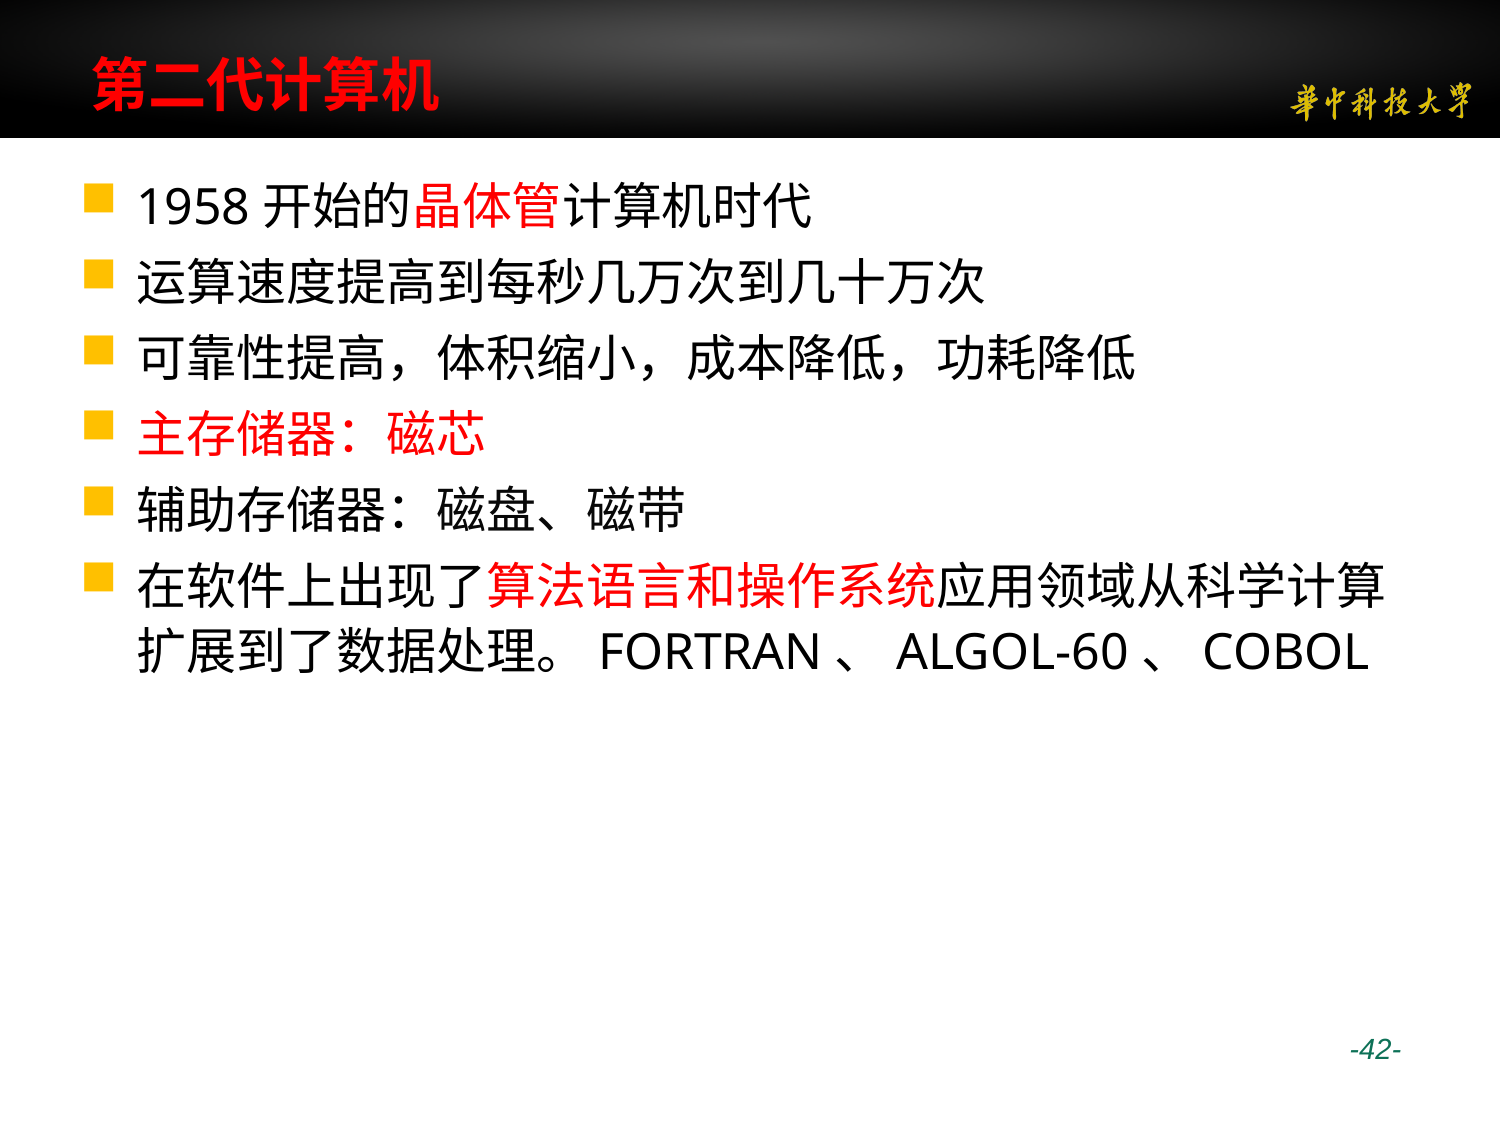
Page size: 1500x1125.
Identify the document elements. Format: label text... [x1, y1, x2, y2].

slide_number -42- [1257, 1023, 1425, 1102]
list 1958开始的晶体管计算机时代 运算速度提高到每秒几万次到几十万次 可靠性提高，体积缩小，成本降低，功耗降低 主存储器：磁芯 辅助存储器：磁盘、磁带 在软件上出现了算法语言和操作系统应用领域从科学计算扩展到了数据处理。FORTRAN、ALGOL-60、COBOL [64, 160, 1414, 988]
picture [0, 0, 1500, 138]
title 第二代计算机 [74, 34, 1426, 131]
